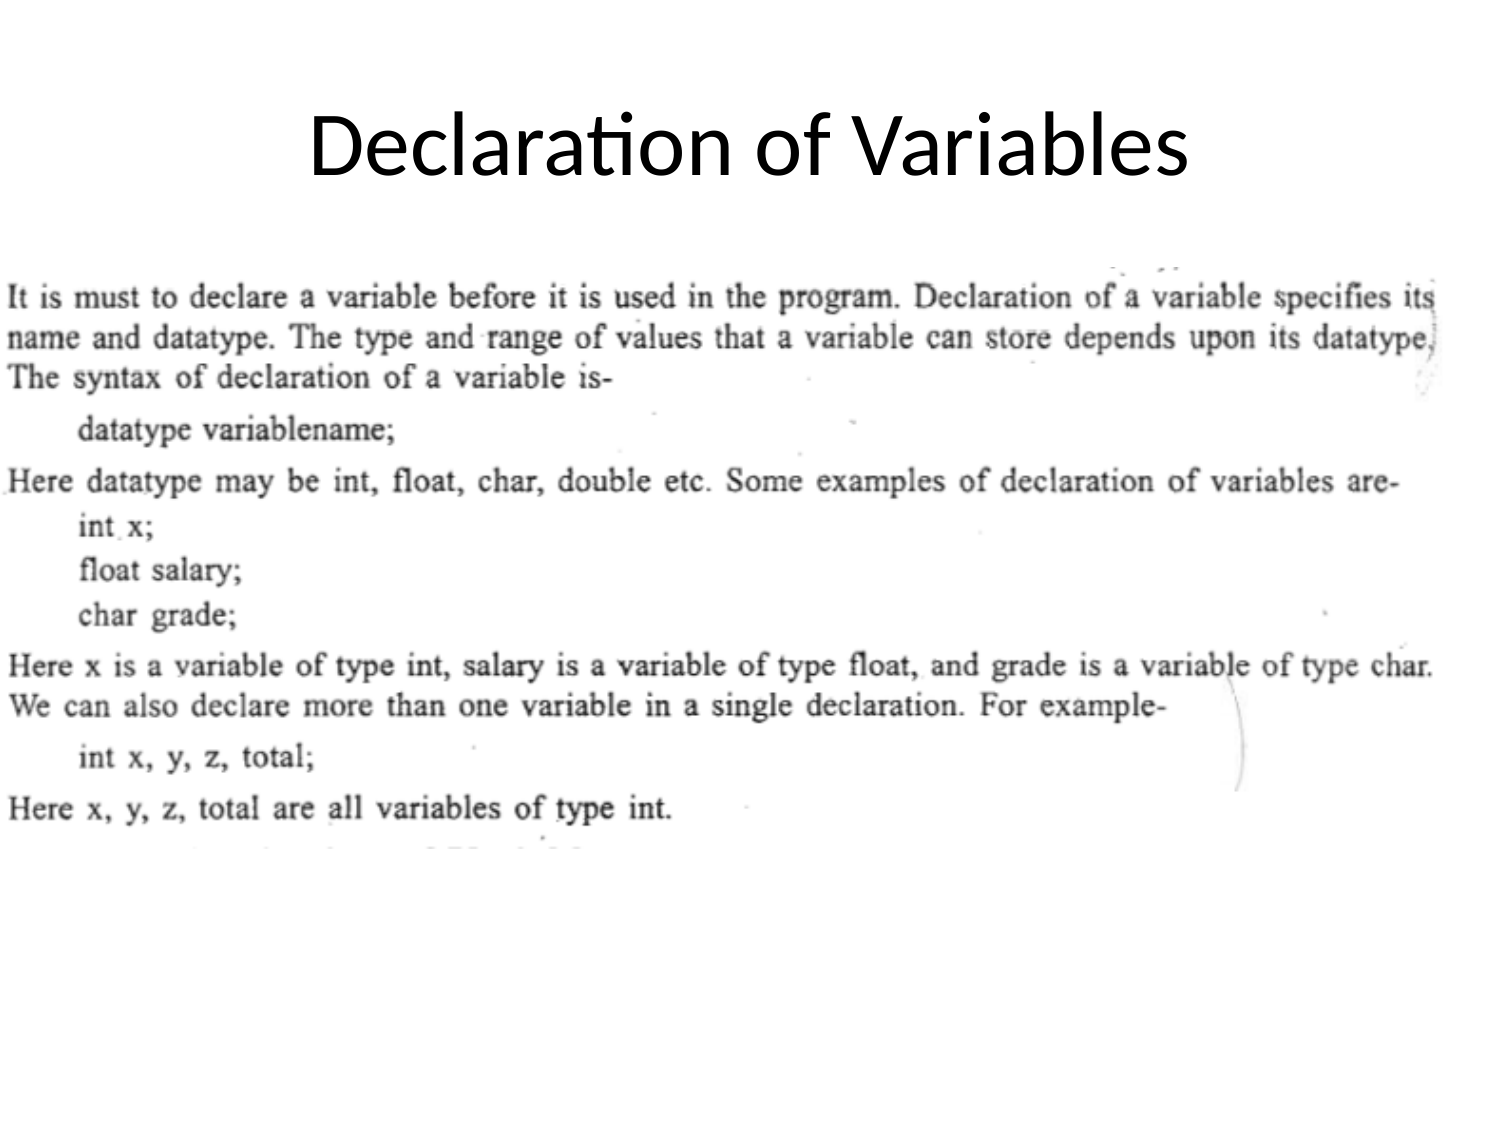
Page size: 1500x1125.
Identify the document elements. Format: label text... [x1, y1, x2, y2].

title Declaration of Variables [75, 45, 1425, 233]
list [0, 266, 1449, 849]
